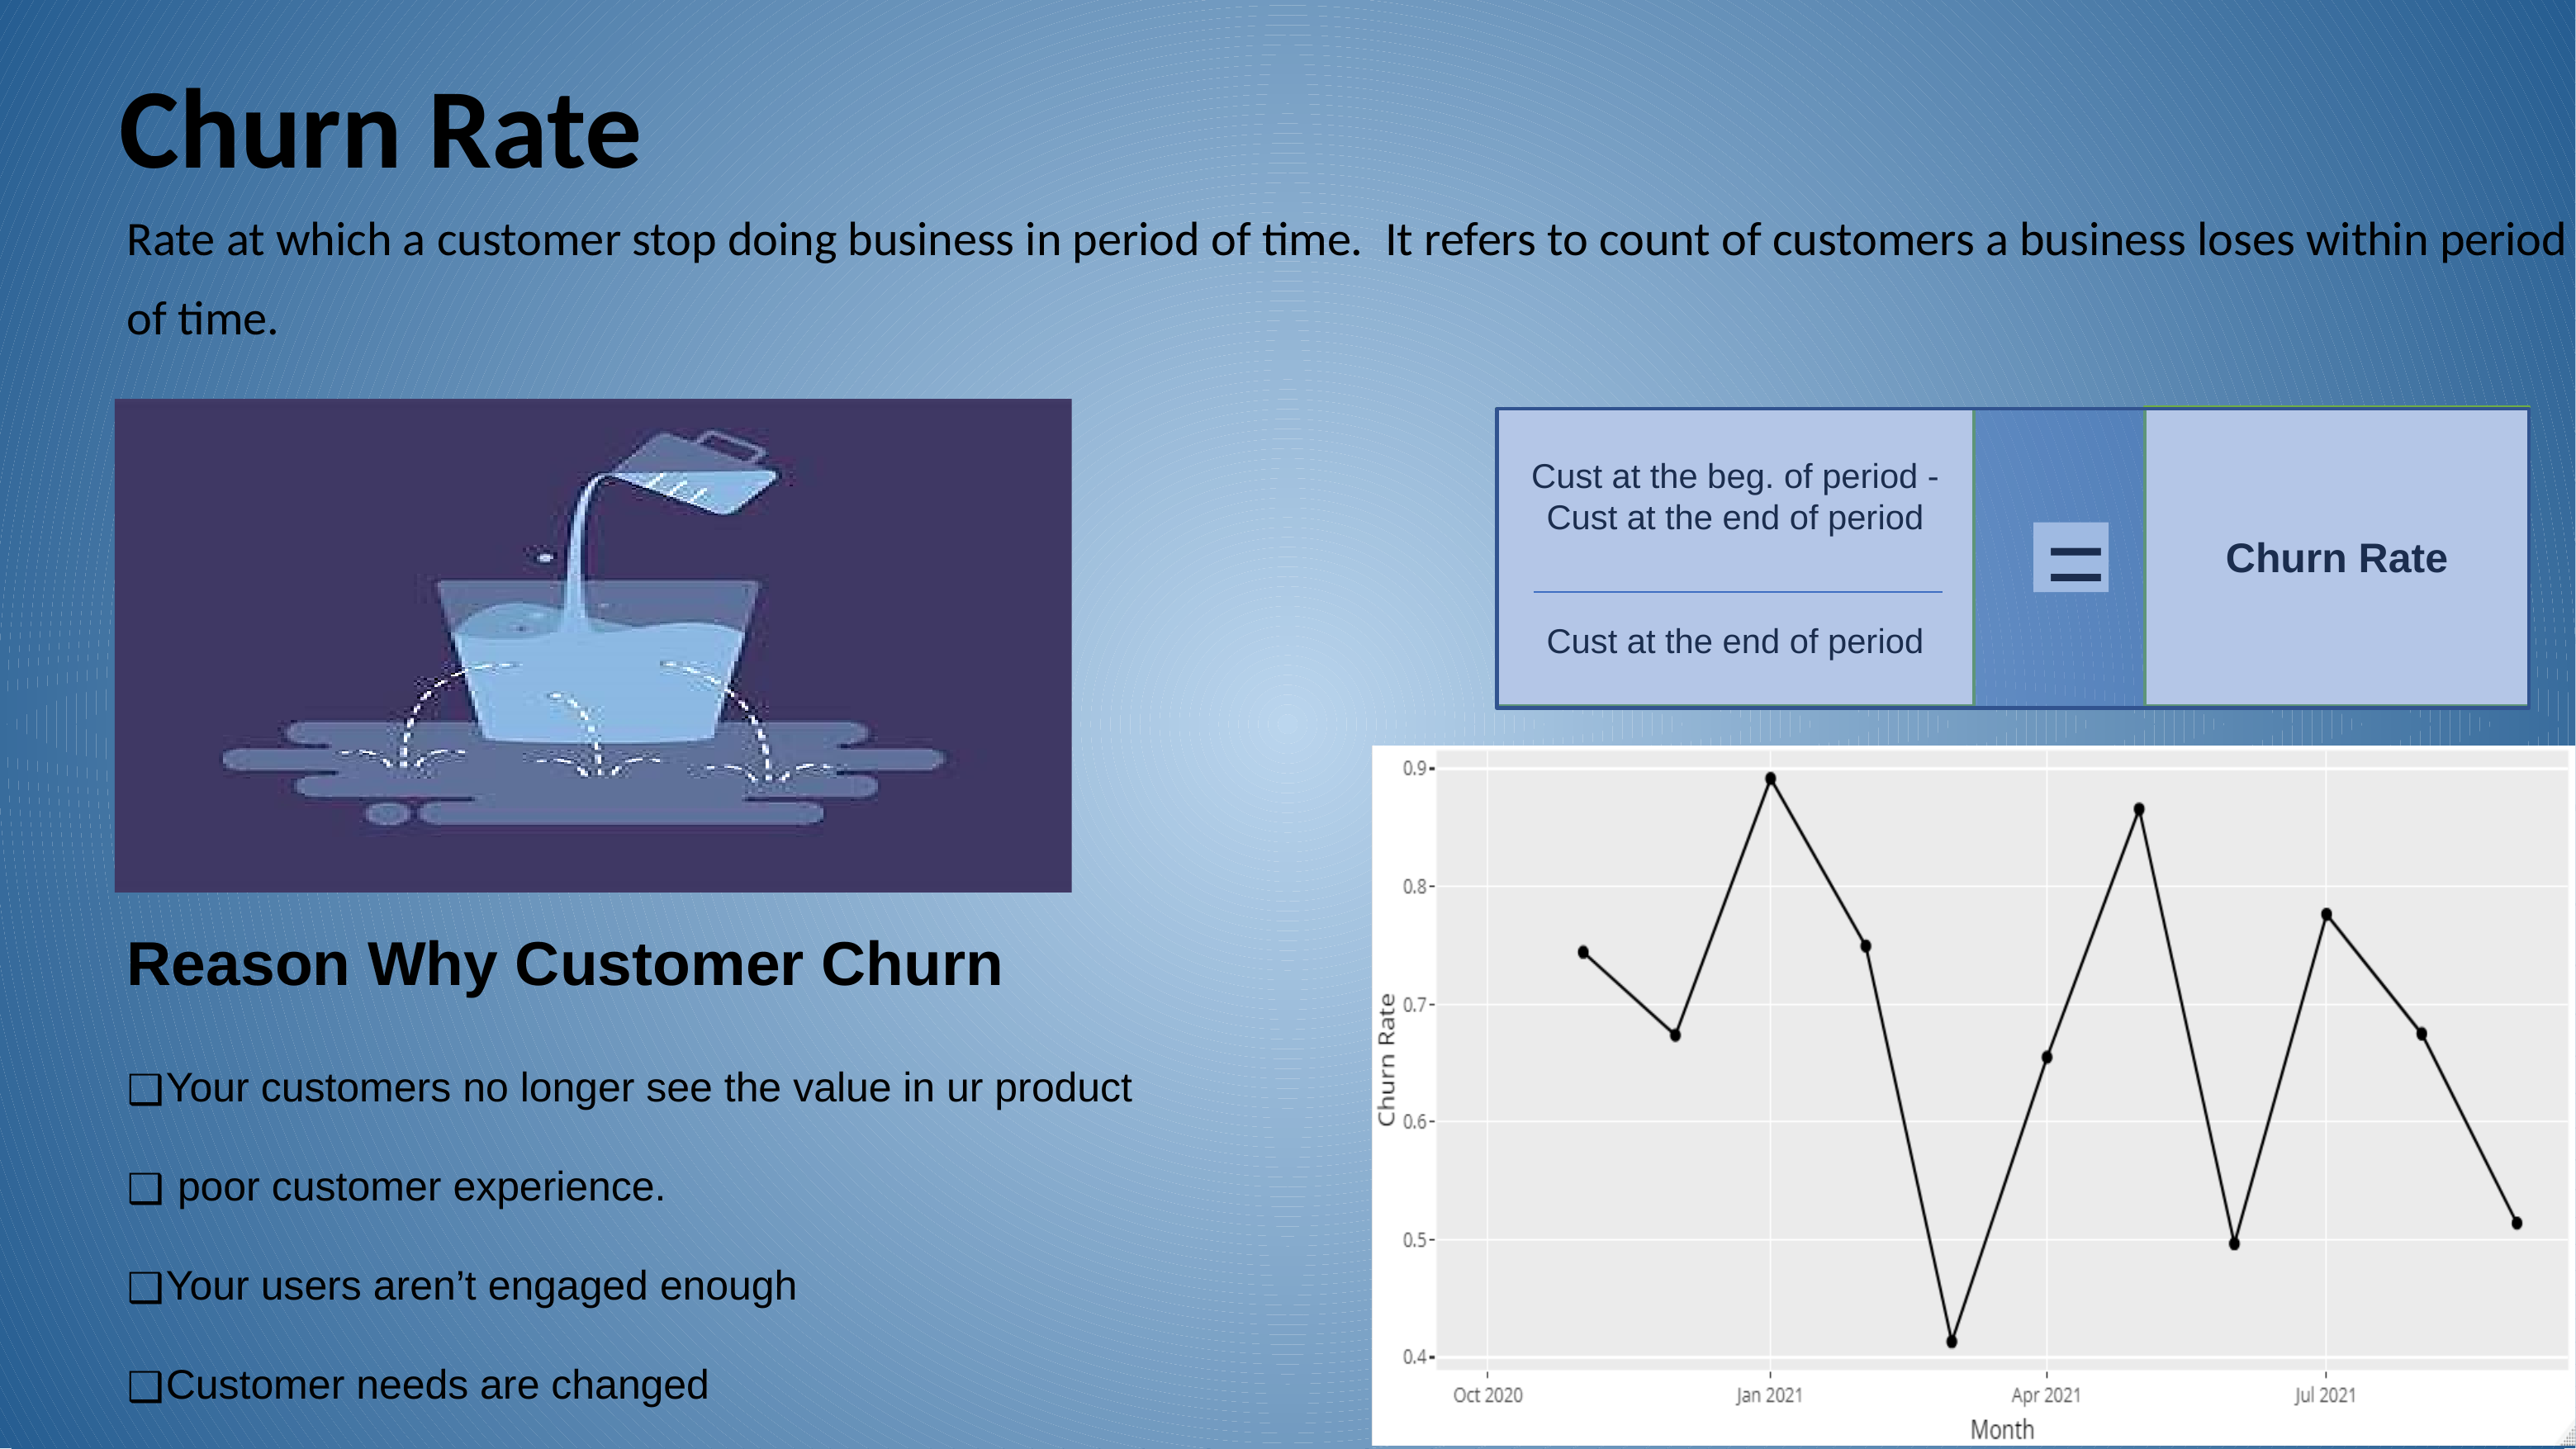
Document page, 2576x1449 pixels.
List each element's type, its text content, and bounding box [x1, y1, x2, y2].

title Churn Rate [98, 36, 664, 199]
text_box [1497, 409, 2530, 708]
picture [1371, 746, 2576, 1446]
text_box Reason Why Customer Churn [114, 916, 1041, 1004]
text_box Your customers no longer see the value in ur product poor customer experience. Your users aren’t engaged enough Customer needs are changed [115, 1054, 1212, 1413]
subtitle Rate at which a customer stop doing business in period of time. It refers to count of customers a business loses within period of time. [114, 207, 2576, 383]
picture [114, 399, 1072, 893]
